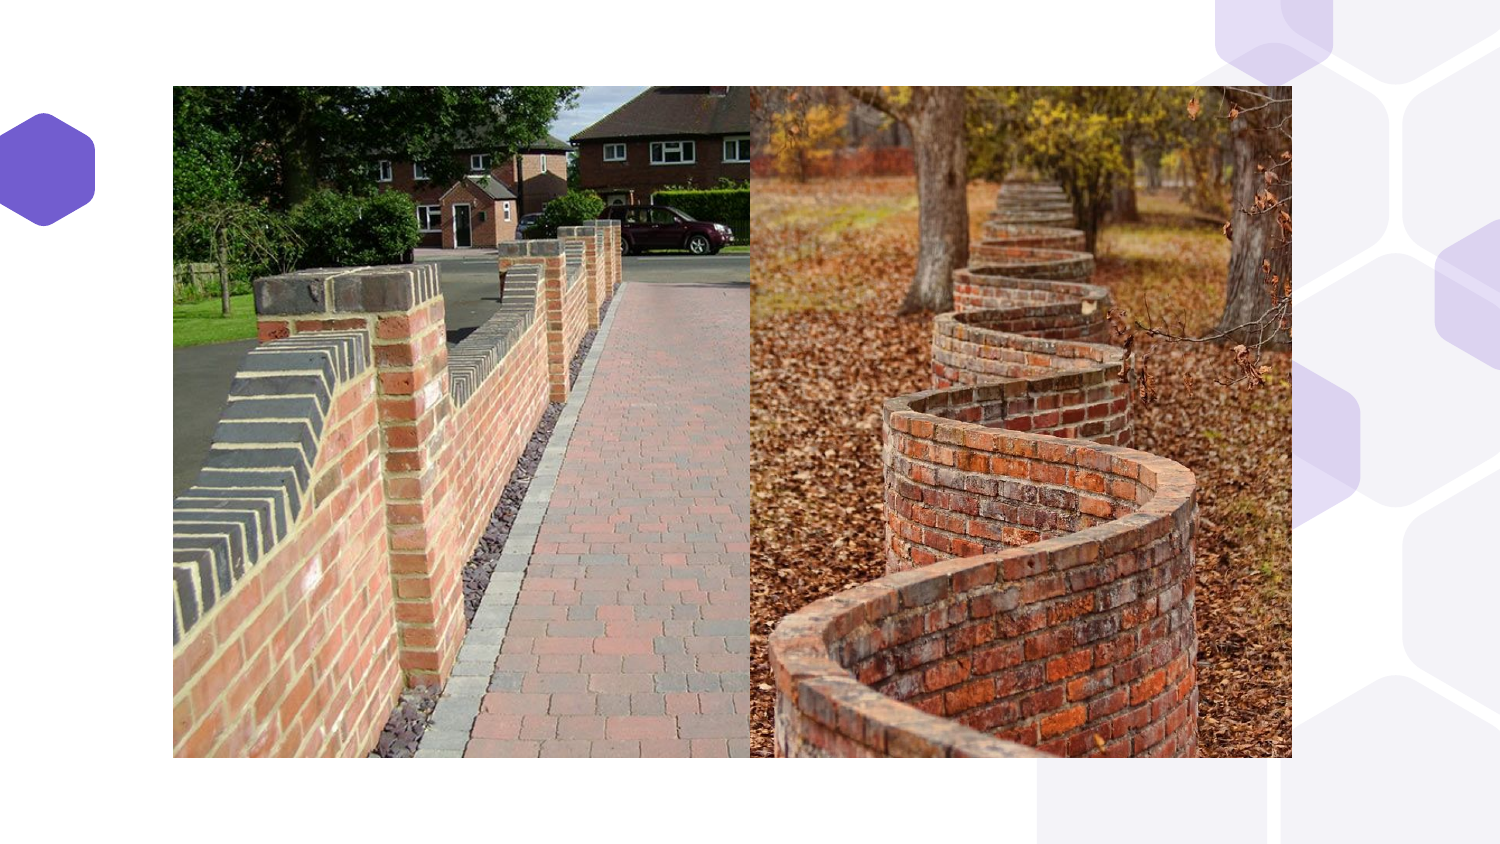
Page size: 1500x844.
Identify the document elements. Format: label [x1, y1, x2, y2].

picture [172, 85, 1293, 758]
